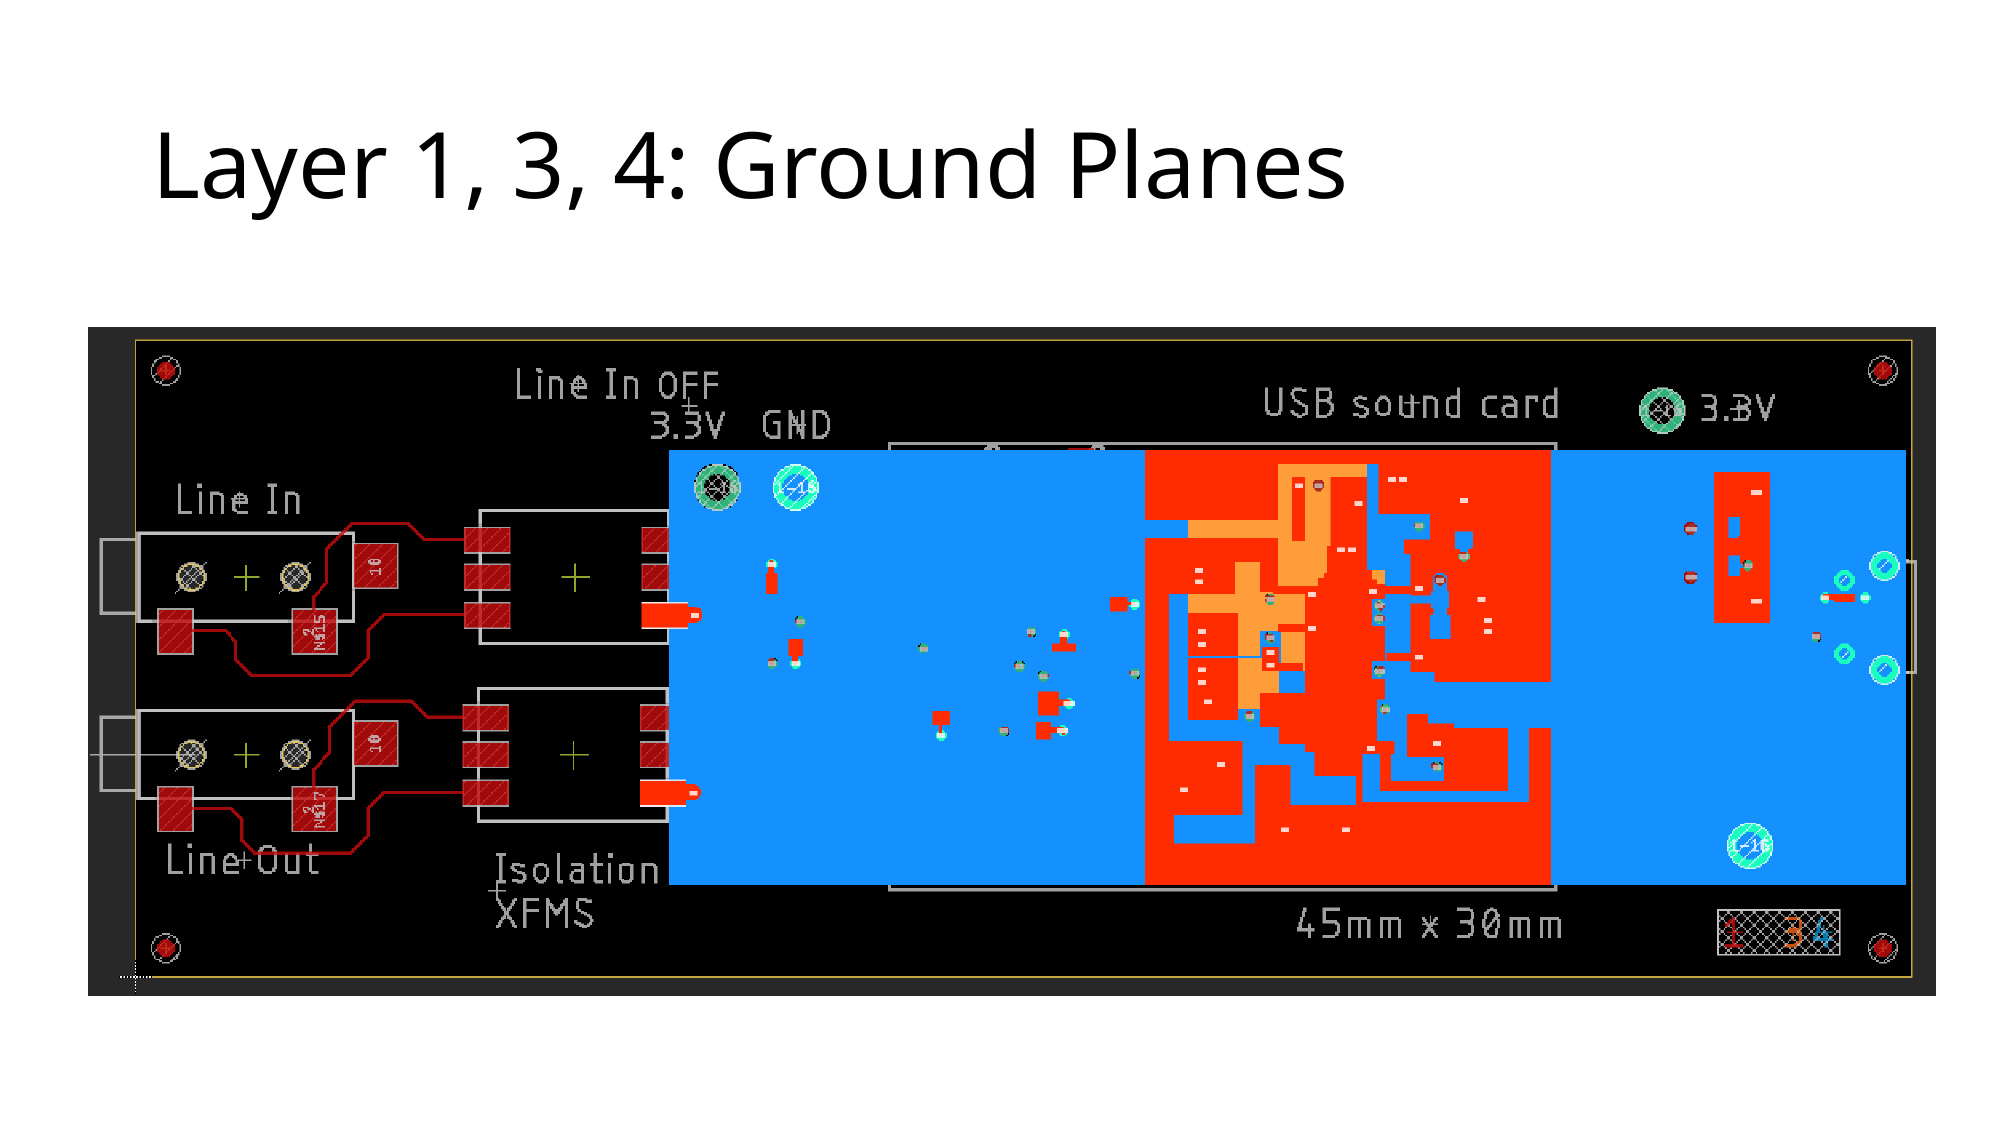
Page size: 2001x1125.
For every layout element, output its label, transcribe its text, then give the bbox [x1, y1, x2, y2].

picture [88, 327, 1936, 996]
title Layer 1, 3, 4: Ground Planes [137, 59, 1863, 278]
